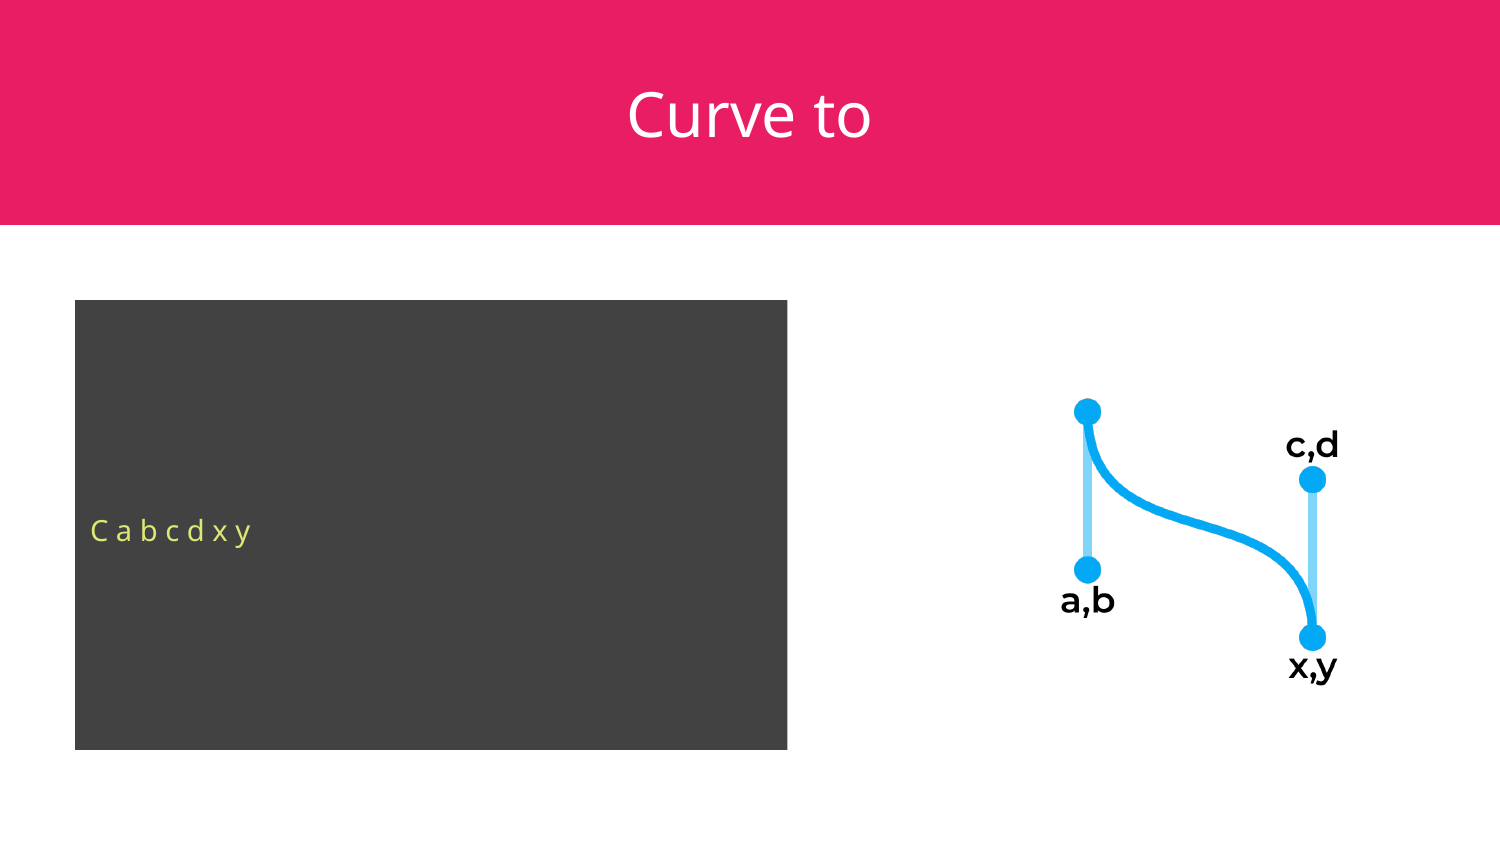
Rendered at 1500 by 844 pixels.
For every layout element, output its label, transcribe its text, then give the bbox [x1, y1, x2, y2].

picture [974, 299, 1426, 751]
title Curve to [37, 37, 1463, 188]
list C a b c d x y [75, 300, 788, 750]
